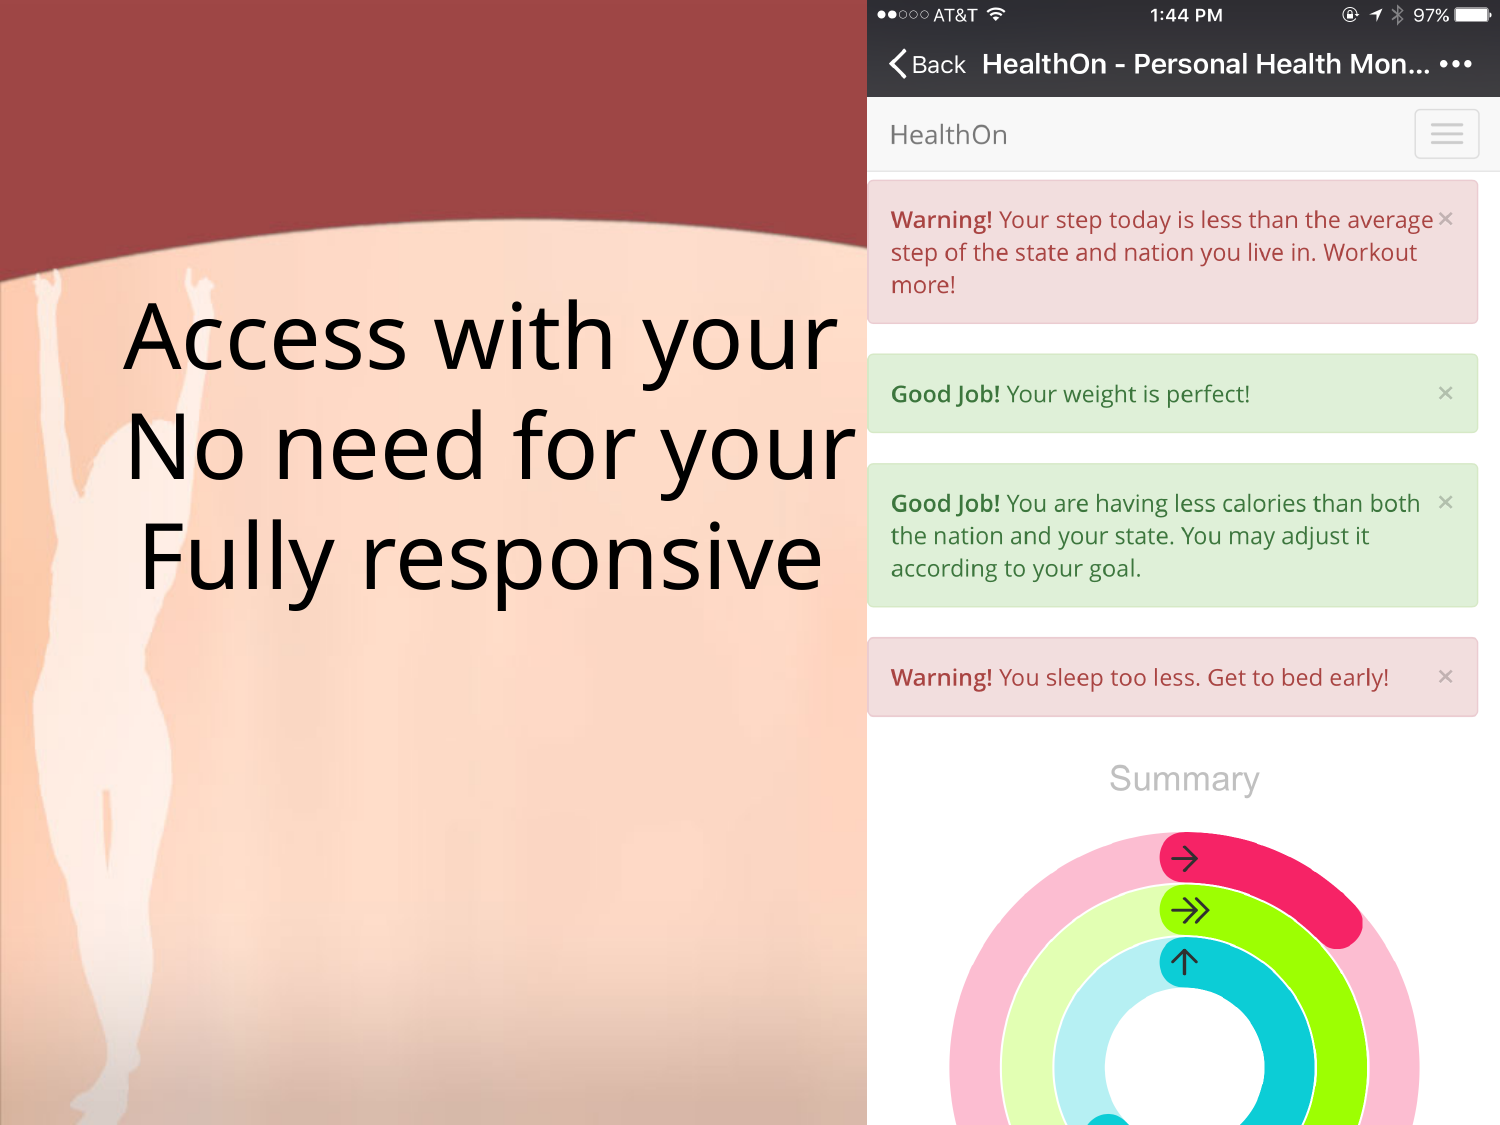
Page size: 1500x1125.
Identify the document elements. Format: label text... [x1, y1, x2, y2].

list Access with your phone No need for your laptop Fully responsive [75, 262, 861, 1005]
picture [0, 0, 1500, 1125]
